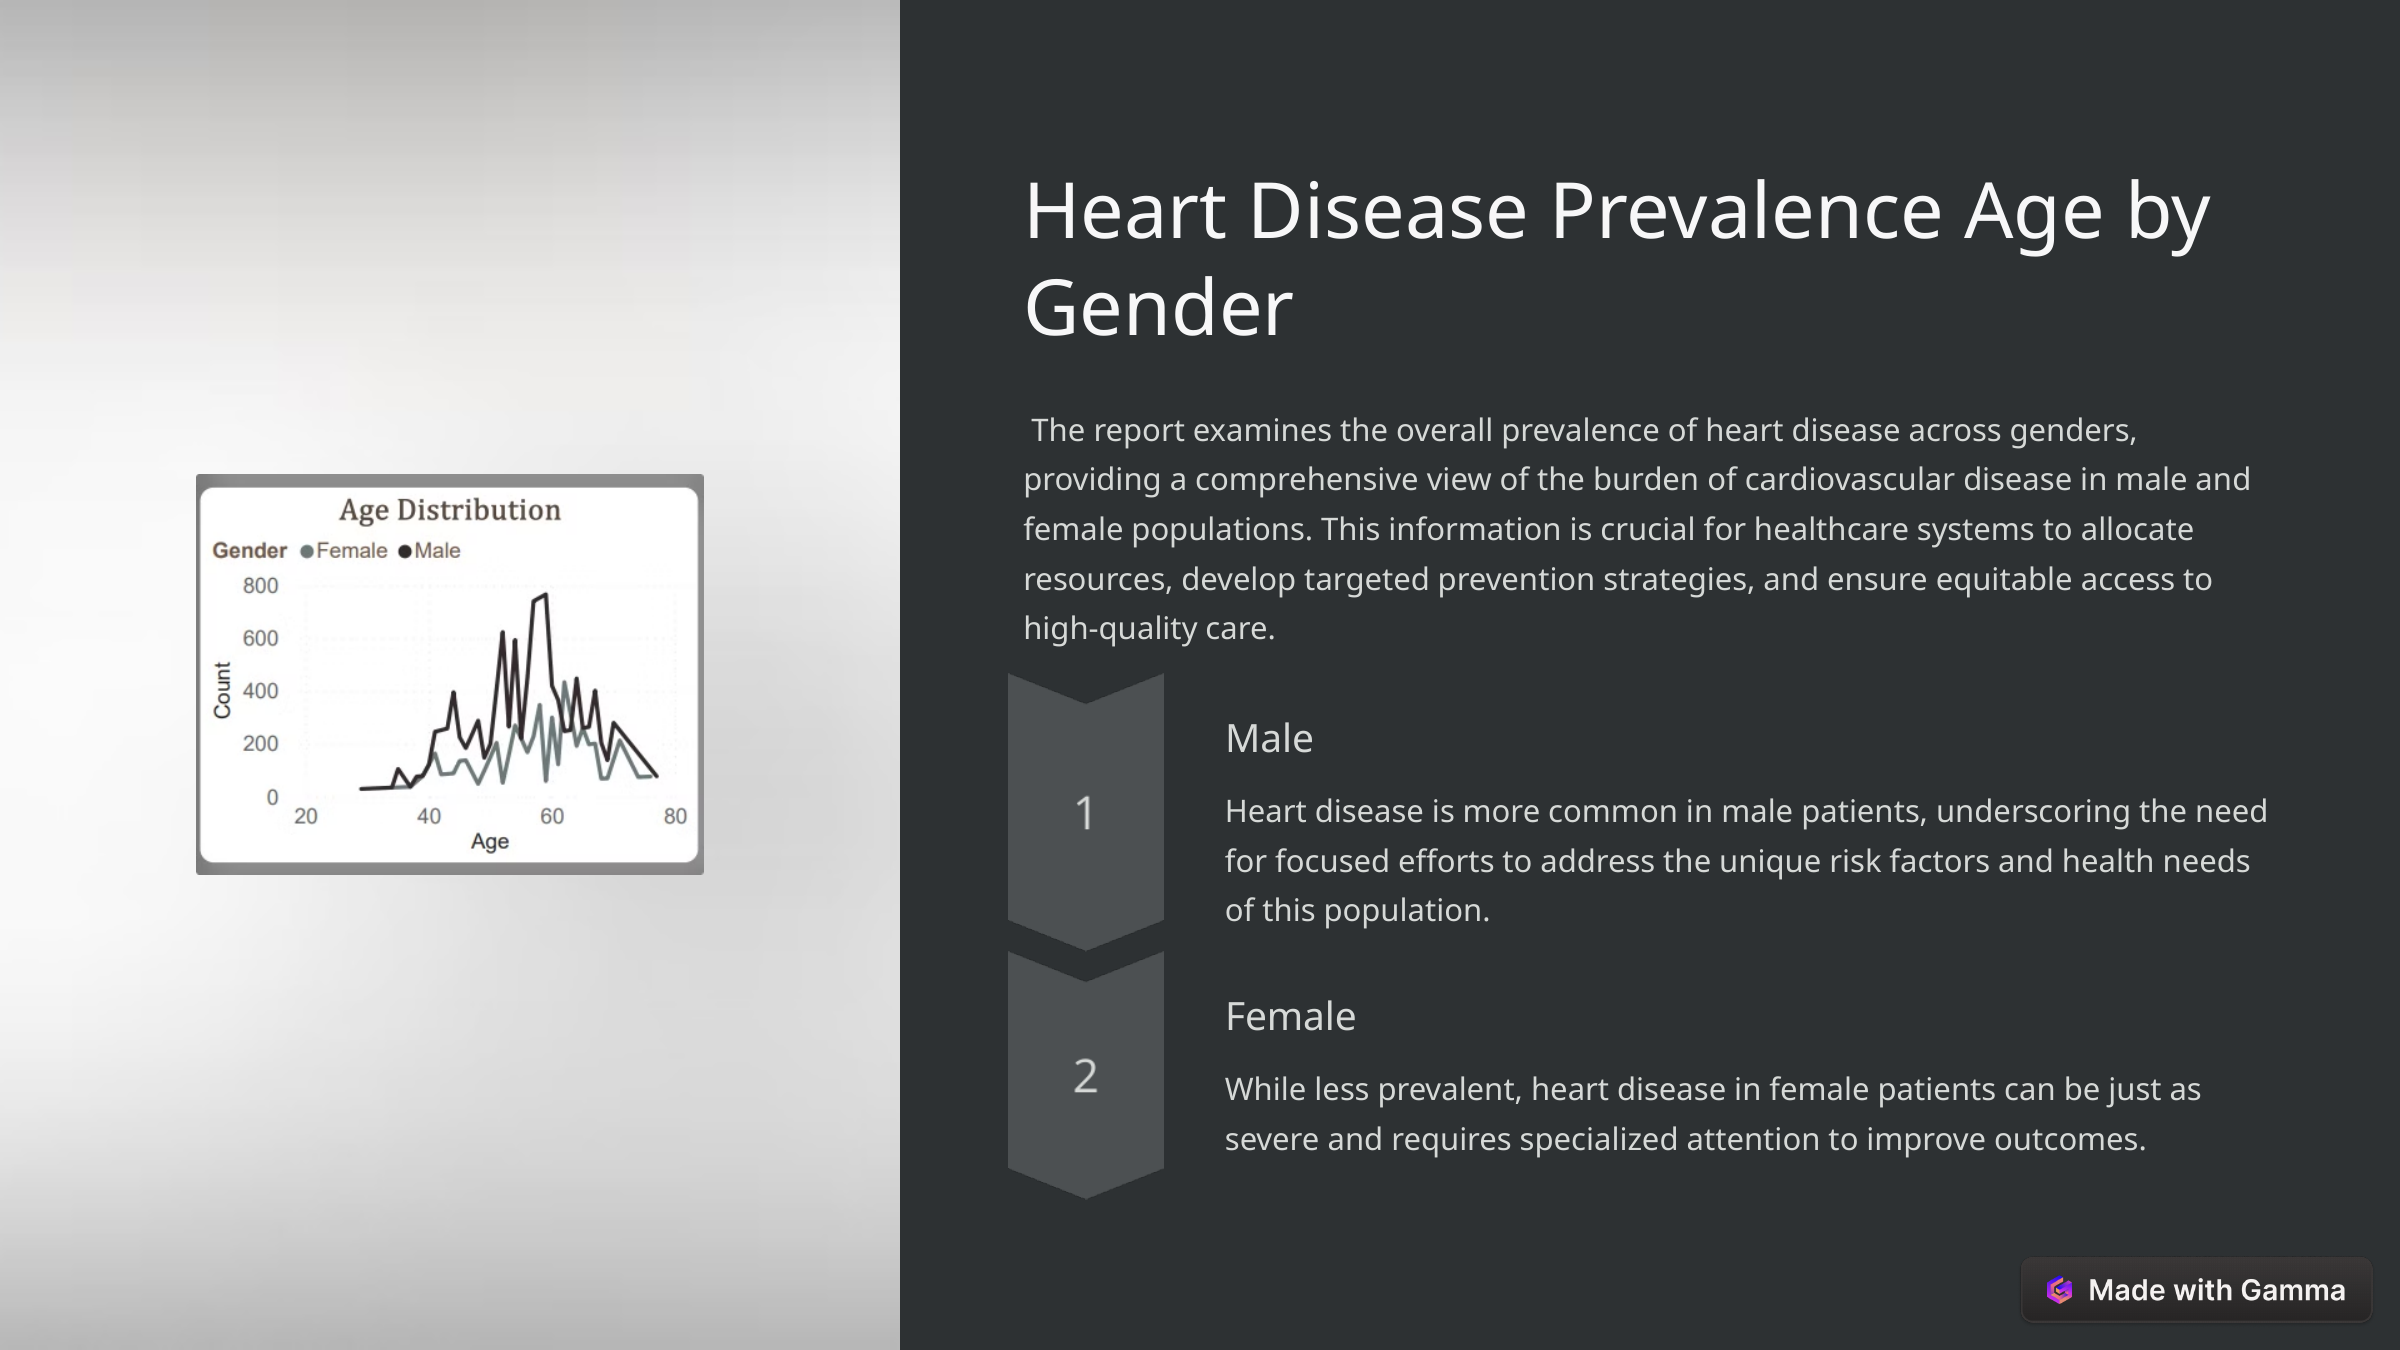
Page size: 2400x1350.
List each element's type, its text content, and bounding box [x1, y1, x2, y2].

text_box Male [1210, 704, 1599, 754]
picture [2008, 1244, 2385, 1335]
picture [0, 0, 900, 1350]
text_box Heart disease is more common in male patients, underscoring the need for focused efforts to address the unique risk factors and health needs of this population. [1210, 771, 2292, 921]
text_box The report examines the overall prevalence of heart disease across genders, providing a comprehensive view of the burden of cardiovascular disease in male and female populations. This information is crucial for healthcare systems to allocate resources, develop targeted prevention strategies, and ensure equitable access to high-quality care. [1008, 390, 2292, 639]
picture [1008, 673, 1164, 1201]
text_box [900, 0, 2400, 1350]
text_box While less prevalent, heart disease in female patients can be just as severe and requires specialized attention to improve outcomes. [1210, 1049, 2292, 1150]
text_box Female [1210, 982, 1599, 1032]
text_box Heart Disease Prevalence Age by Gender [1008, 149, 2292, 344]
